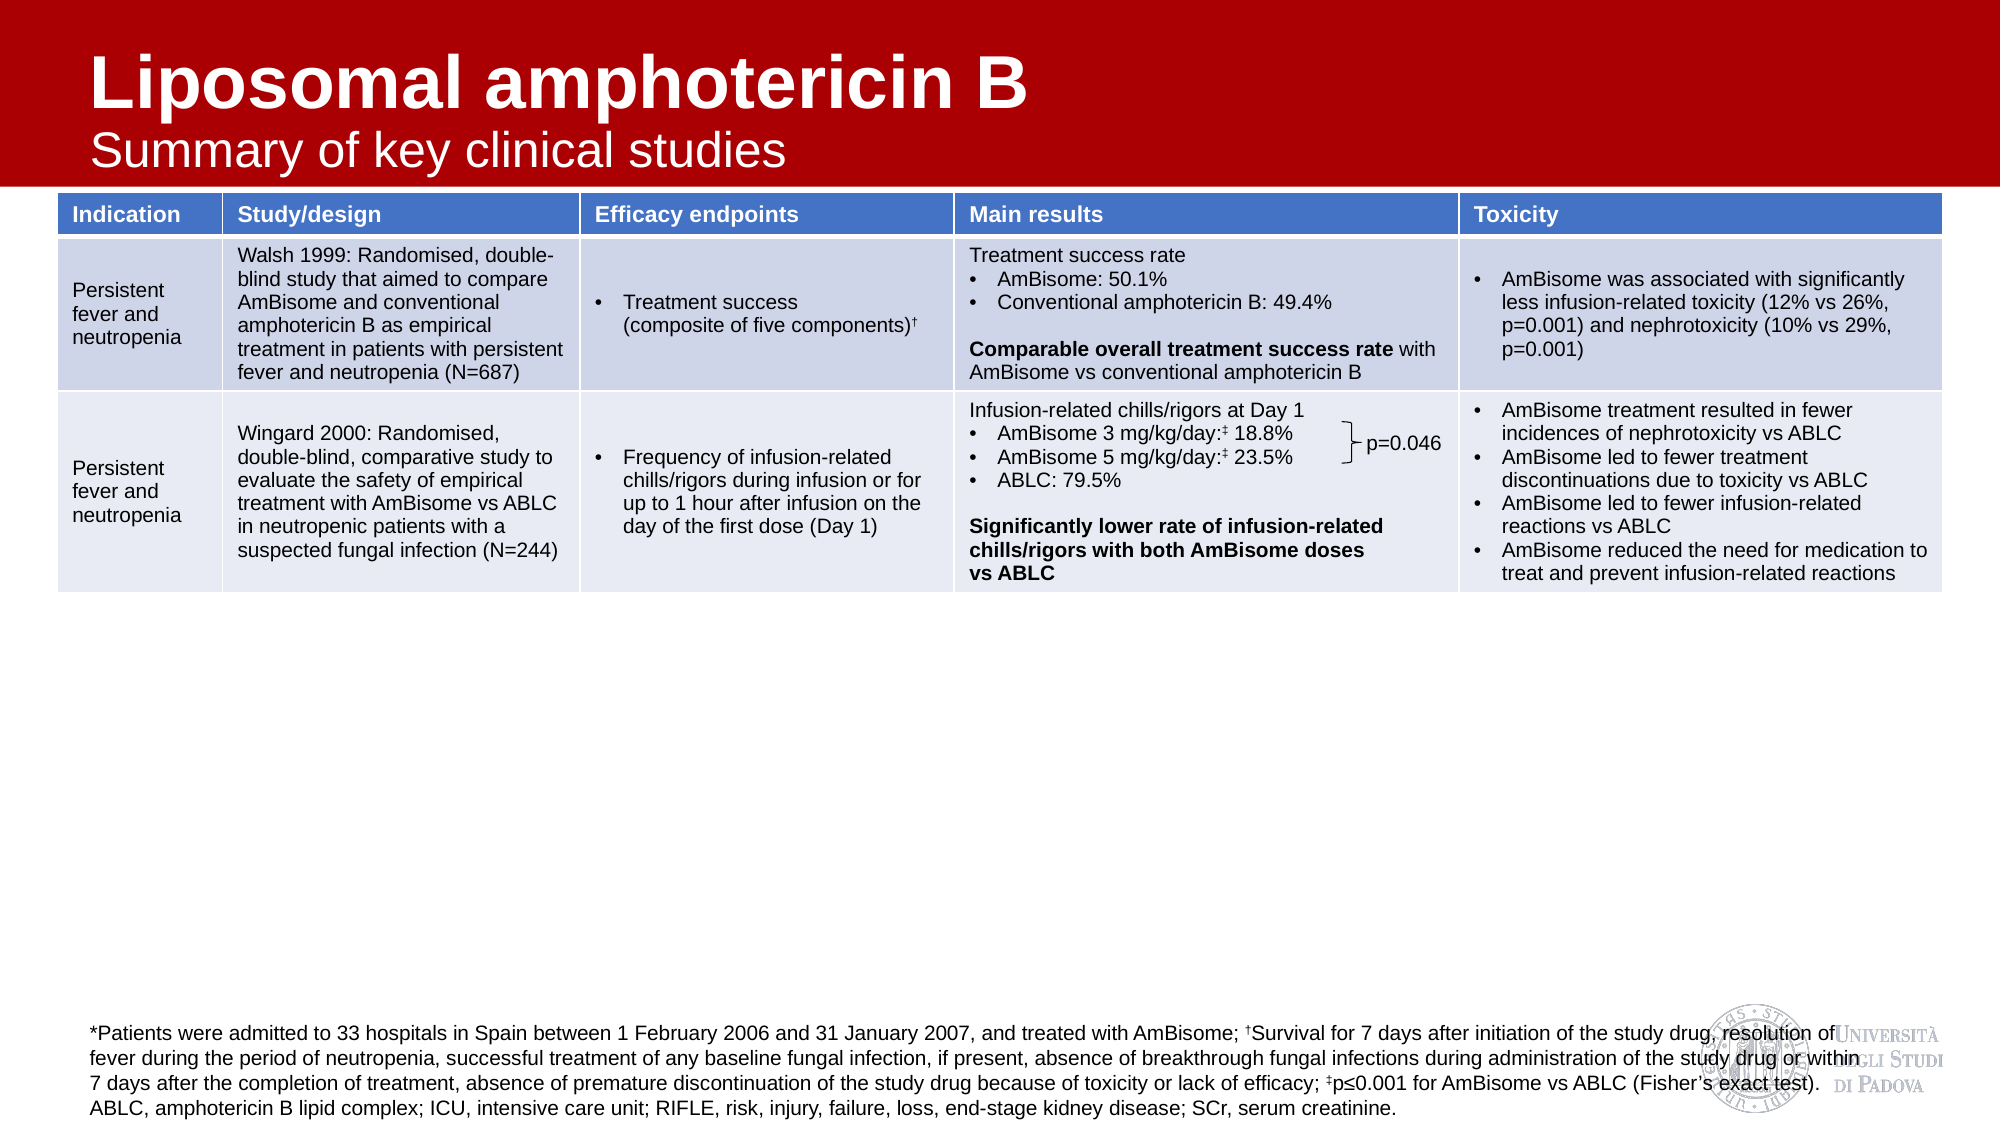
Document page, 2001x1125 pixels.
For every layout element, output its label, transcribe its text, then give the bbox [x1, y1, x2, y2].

table_cell Treatment success rate AmBisome: 50.1% Conventional amphotericin B: 49.4% Comparable overall treatment success rate with AmBisome vs conventional amphotericin B [955, 239, 1458, 390]
title Liposomal amphotericin B Summary of key clinical studies [74, 13, 2000, 209]
table_cell AmBisome treatment resulted in fewer incidences of nephrotoxicity vs ABLC AmBisome led to fewer treatment discontinuations due to toxicity vs ABLC AmBisome led to fewer infusion-related reactions vs ABLC AmBisome reduced the need for medication to treat and prevent infusion-related reactions [1460, 392, 1942, 592]
table_header Efficacy endpoints [581, 193, 953, 234]
table_cell Frequency of infusion-related chills/rigors during infusion or for up to 1 hour after infusion on the day of the first dose (Day 1) [581, 392, 953, 592]
table_header Study/design [223, 193, 579, 234]
table_cell AmBisome was associated with significantly less infusion-related toxicity (12% vs 26%, p=0.001) and nephrotoxicity (10% vs 29%, p=0.001) [1460, 239, 1942, 390]
table_cell Persistent fever and neutropenia [58, 239, 222, 390]
table_cell Infusion-related chills/rigors at Day 1 AmBisome 3 mg/kg/day:‡ 18.8% AmBisome 5 mg/kg/day:‡ 23.5% ABLC: 79.5% Significantly lower rate of infusion-related chills/rigors with both AmBisome doses vs ABLC [955, 392, 1458, 592]
table_header Indication [58, 193, 222, 234]
table_header Main results [955, 193, 1458, 234]
text_box *Patients were admitted to 33 hospitals in Spain between 1 February 2006 and 31 January 2007, and treated with AmBisome; †Survival for 7 days after initiation of the study drug, resolution of fever during the period of neutropenia, successful treatment of any baseline fungal infection, if present, absence of breakthrough fungal infections during administration of the study drug or within 7 days after the completion of treatment, absence of premature discontinuation of the study drug because of toxicity or lack of efficacy; ‡p≤0.001 for AmBisome vs ABLC (Fisher’s exact test). ABLC, amphotericin B lipid complex; ICU, intensive care unit; RIFLE, risk, injury, failure, loss, end-stage kidney disease; SCr, serum creatinine. [74, 1051, 1883, 1125]
table_cell Walsh 1999: Randomised, double-blind study that aimed to compare AmBisome and conventional amphotericin B as empirical treatment in patients with persistent fever and neutropenia (N=687) [223, 239, 579, 390]
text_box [1341, 421, 1468, 464]
table_cell Wingard 2000: Randomised, double-blind, comparative study to evaluate the safety of empirical treatment with AmBisome vs ABLC in neutropenic patients with a suspected fungal infection (N=244) [223, 392, 579, 592]
table_header Toxicity [1460, 193, 1942, 234]
table_cell Persistent fever and neutropenia [58, 392, 222, 592]
table_cell Treatment success (composite of five components)† [581, 239, 953, 390]
